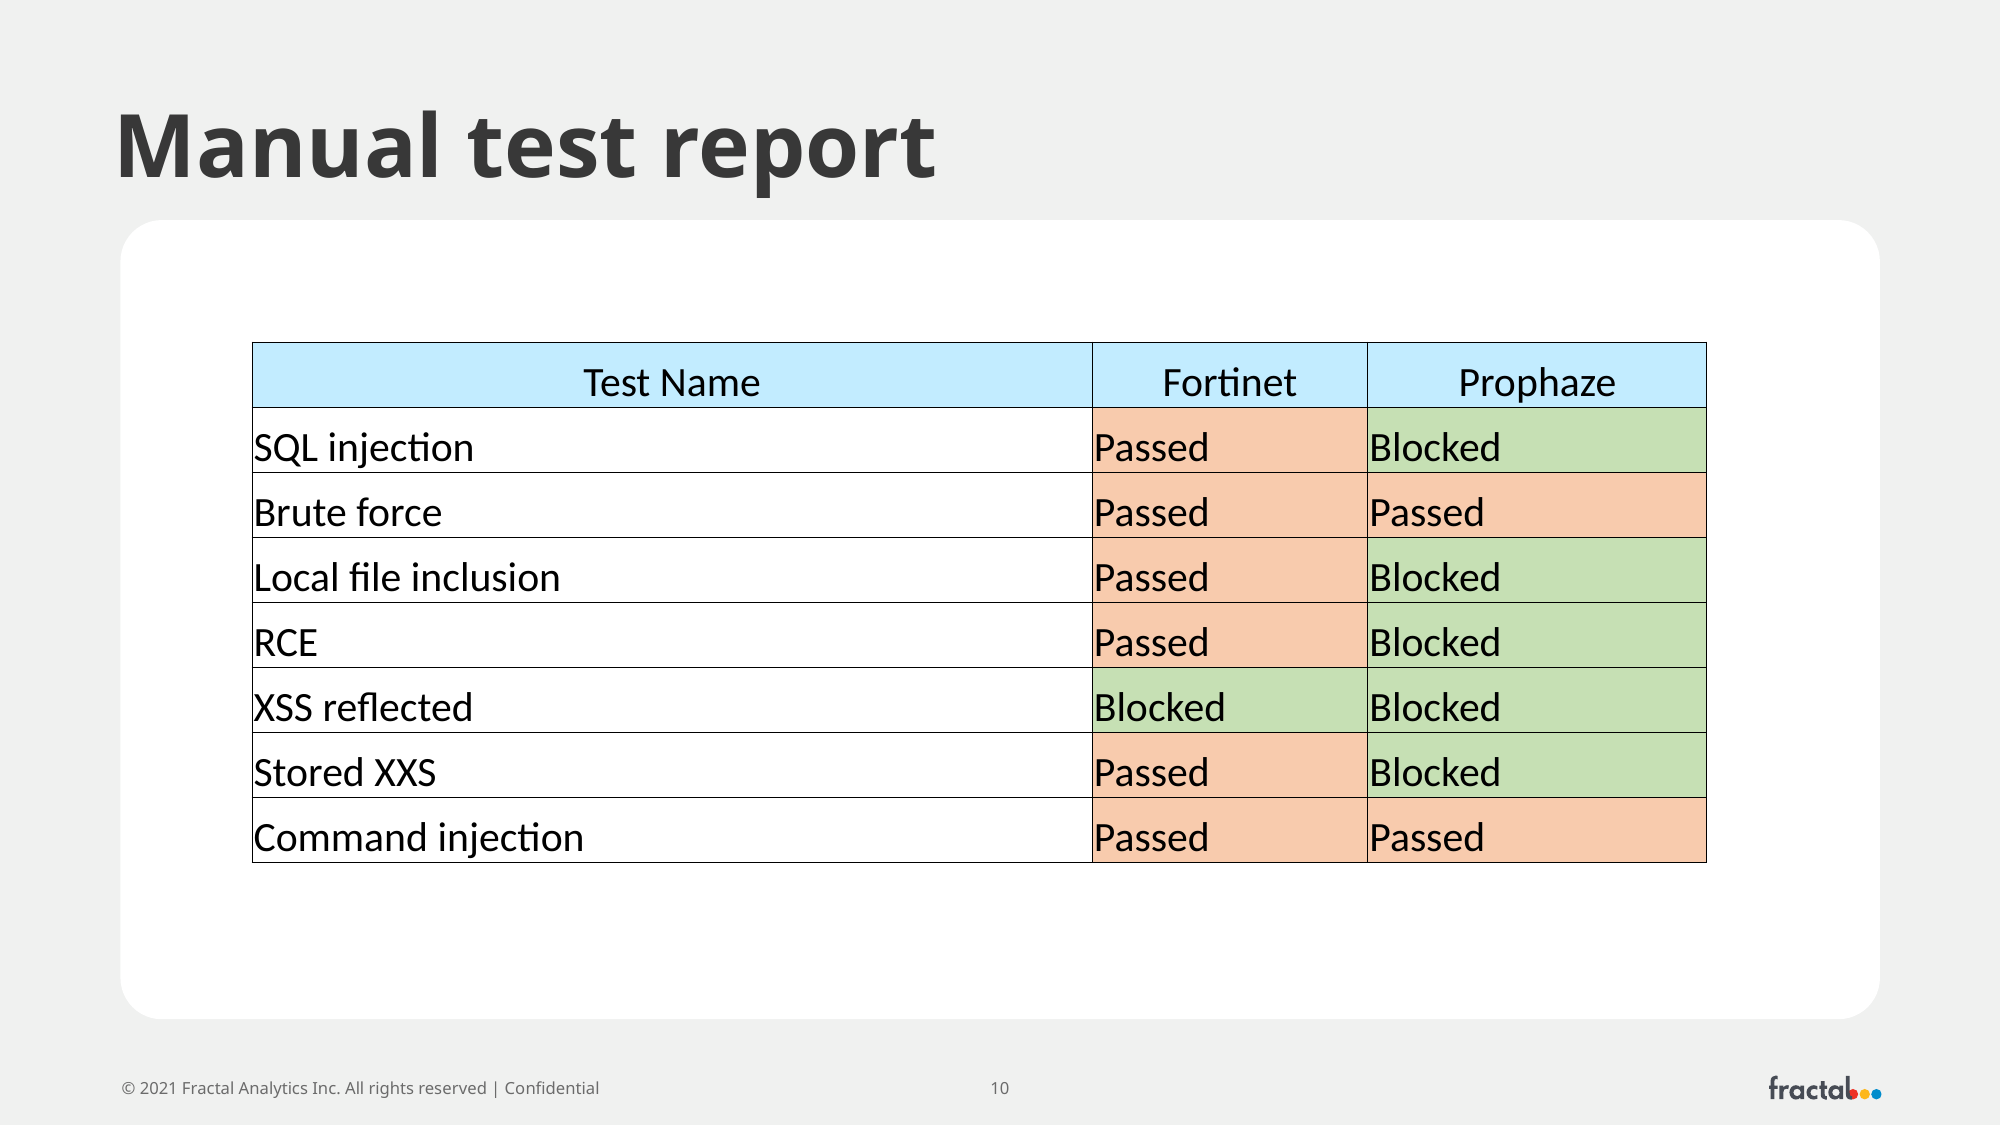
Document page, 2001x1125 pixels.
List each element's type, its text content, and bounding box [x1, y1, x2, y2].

table_cell RCE [253, 603, 1092, 667]
table_cell Passed [1093, 473, 1367, 537]
table_cell Passed [1093, 603, 1367, 667]
table_cell XSS reflected [253, 668, 1092, 732]
table_cell Blocked [1368, 408, 1706, 472]
table_cell Brute force [253, 473, 1092, 537]
table_cell Blocked [1368, 603, 1706, 667]
table_cell Passed [1093, 408, 1367, 472]
table_cell Stored XXS [253, 733, 1092, 797]
table_cell Local file inclusion [253, 538, 1092, 602]
table_cell SQL injection [253, 408, 1092, 472]
table_header Prophaze [1368, 343, 1706, 407]
table_header Test Name [253, 343, 1092, 407]
table_cell Blocked [1093, 668, 1367, 732]
table_cell Blocked [1368, 733, 1706, 797]
table_cell Passed [1368, 798, 1706, 862]
table_cell Passed [1093, 538, 1367, 602]
table_cell Command injection [253, 798, 1092, 862]
table_header Fortinet [1093, 343, 1367, 407]
table_cell Blocked [1368, 668, 1706, 732]
title Manual test report [99, 82, 1880, 204]
table_cell Passed [1368, 473, 1706, 537]
table_cell Passed [1093, 798, 1367, 862]
table_cell Passed [1093, 733, 1367, 797]
table_cell Blocked [1368, 538, 1706, 602]
